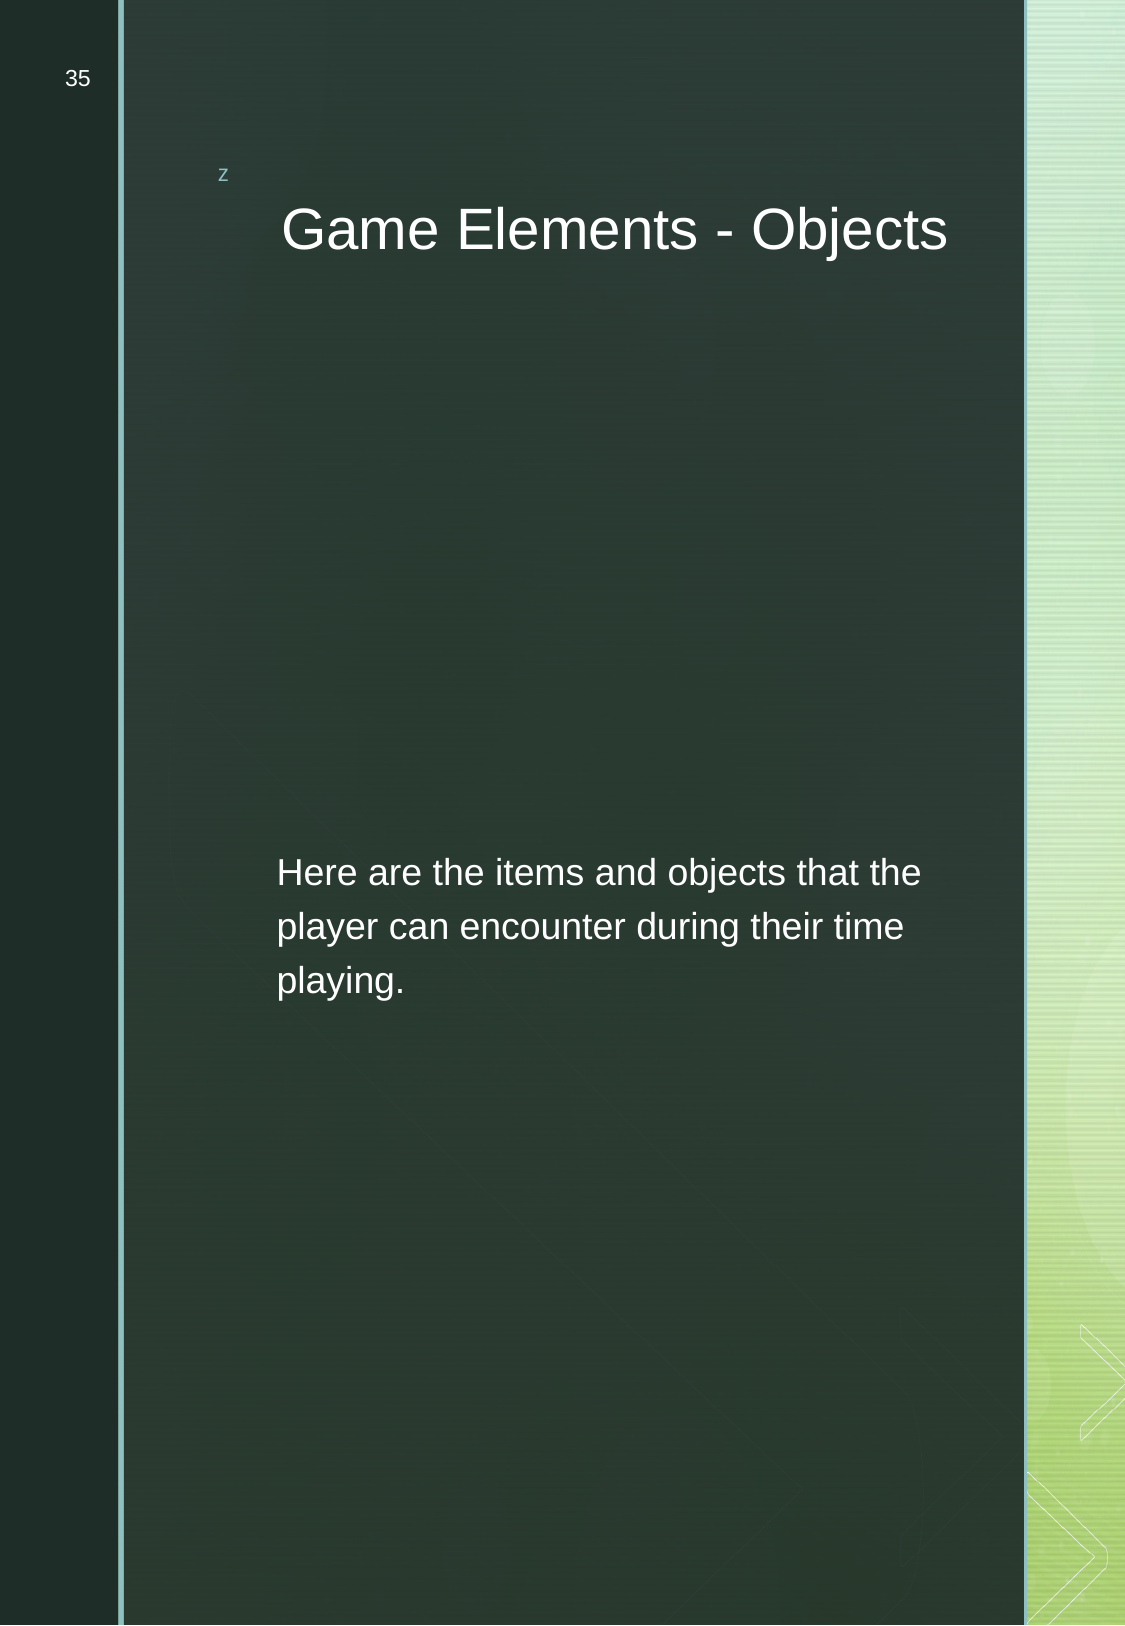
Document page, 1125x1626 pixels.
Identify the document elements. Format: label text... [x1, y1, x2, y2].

picture [1028, 0, 1125, 1625]
slide_number 35 [19, 38, 99, 116]
list Here are the items and objects that the player can encounter during their time playing. [261, 485, 965, 1434]
title Game Elements - Objects [241, 191, 965, 447]
